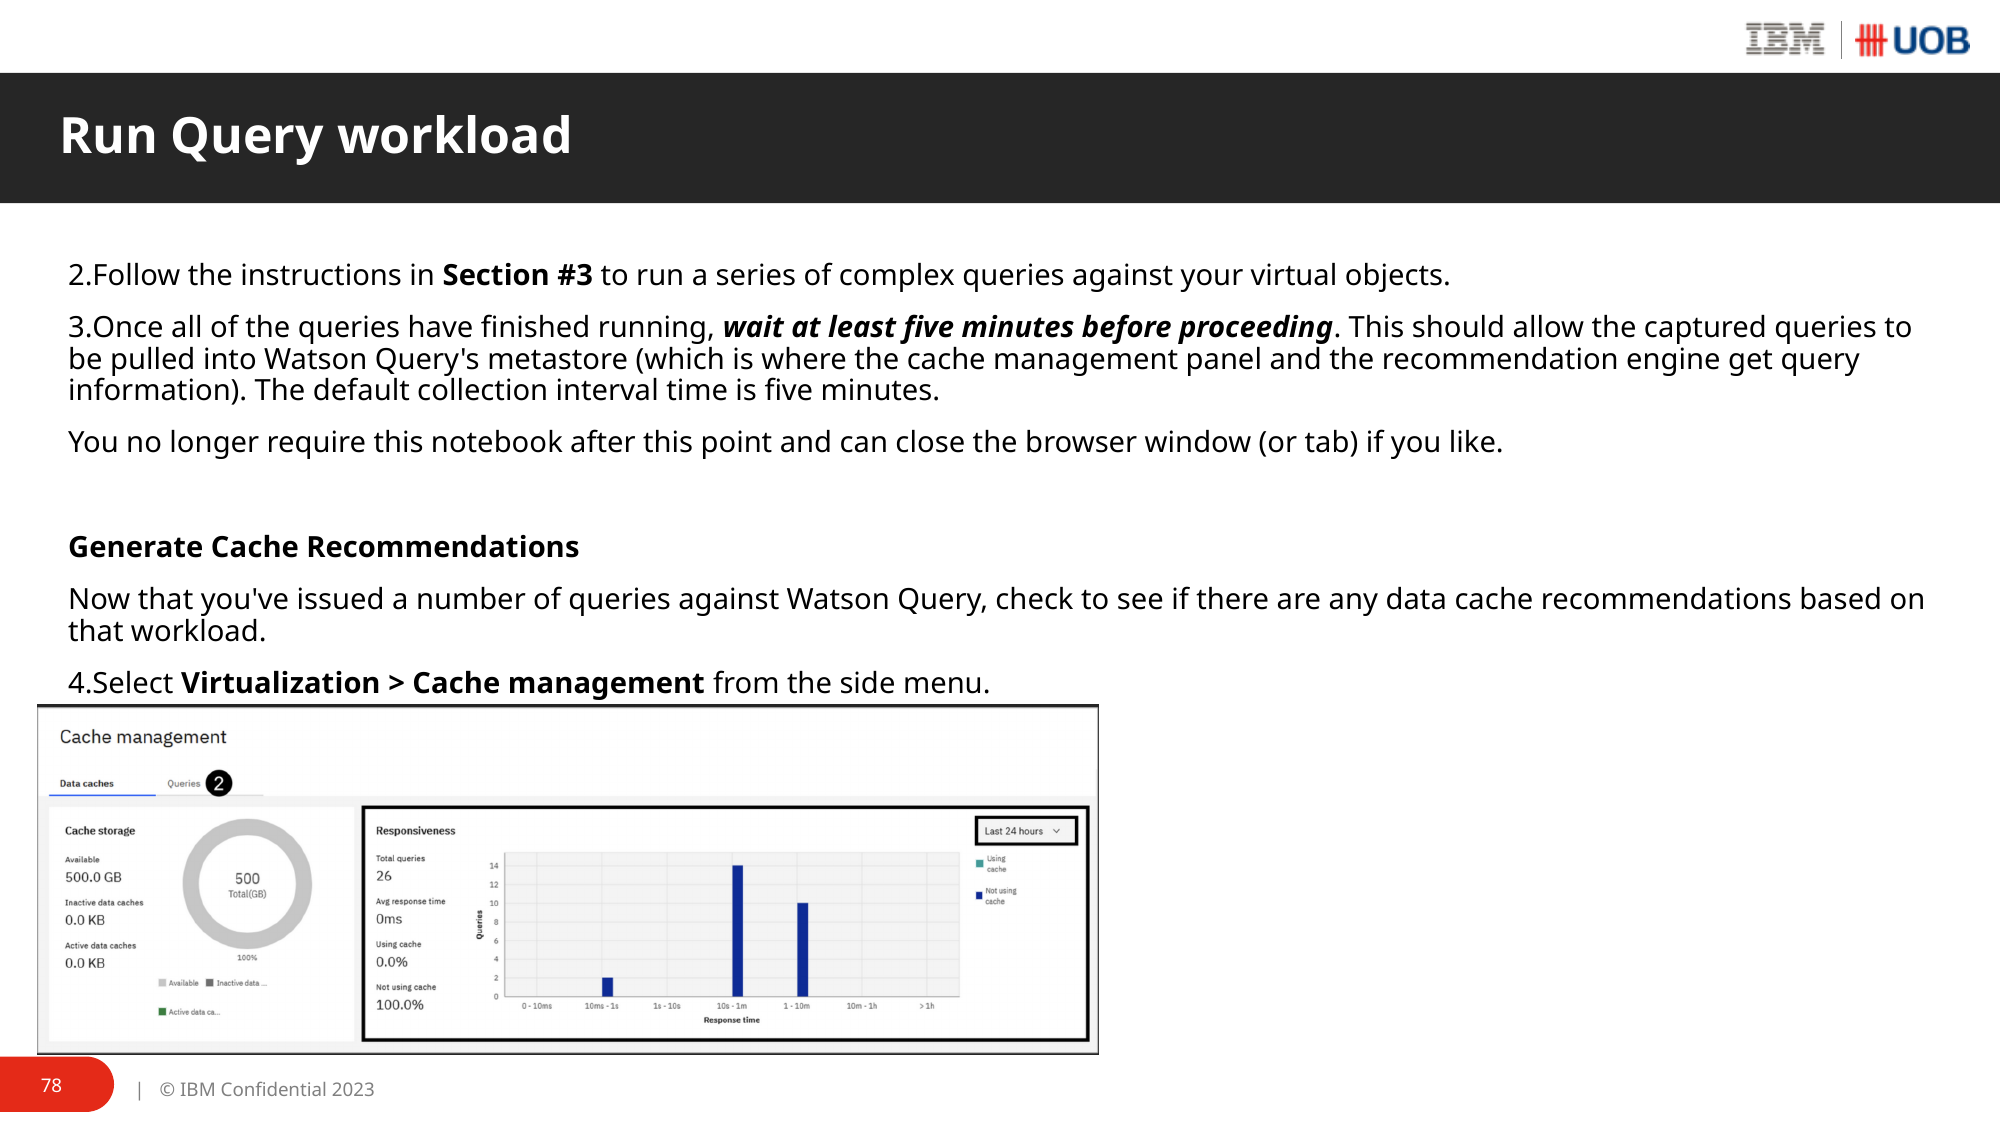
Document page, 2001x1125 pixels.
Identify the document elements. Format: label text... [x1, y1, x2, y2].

picture [37, 704, 1099, 1055]
title Run Query workload [59, 102, 1937, 174]
list Follow the instructions in Section #3 to run a series of complex queries against your virtual objects. Once all of the queries have finished running, wait at least five minutes before proceeding. This should allow the captured queries to be pulled into Watson Query's metastore (which is where the cache management panel and the recommendation engine get query information). The default collection interval time is five minutes. You no longer require this notebook after this point and can close the browser window (or tab) if you like. Generate Cache Recommendations Now that you've issued a number of queries against Watson Query, check to see if there are any data cache recommendations based on that workload. Select Virtualization > Cache management from the side menu. [59, 256, 1937, 1007]
picture [1855, 10, 1970, 71]
